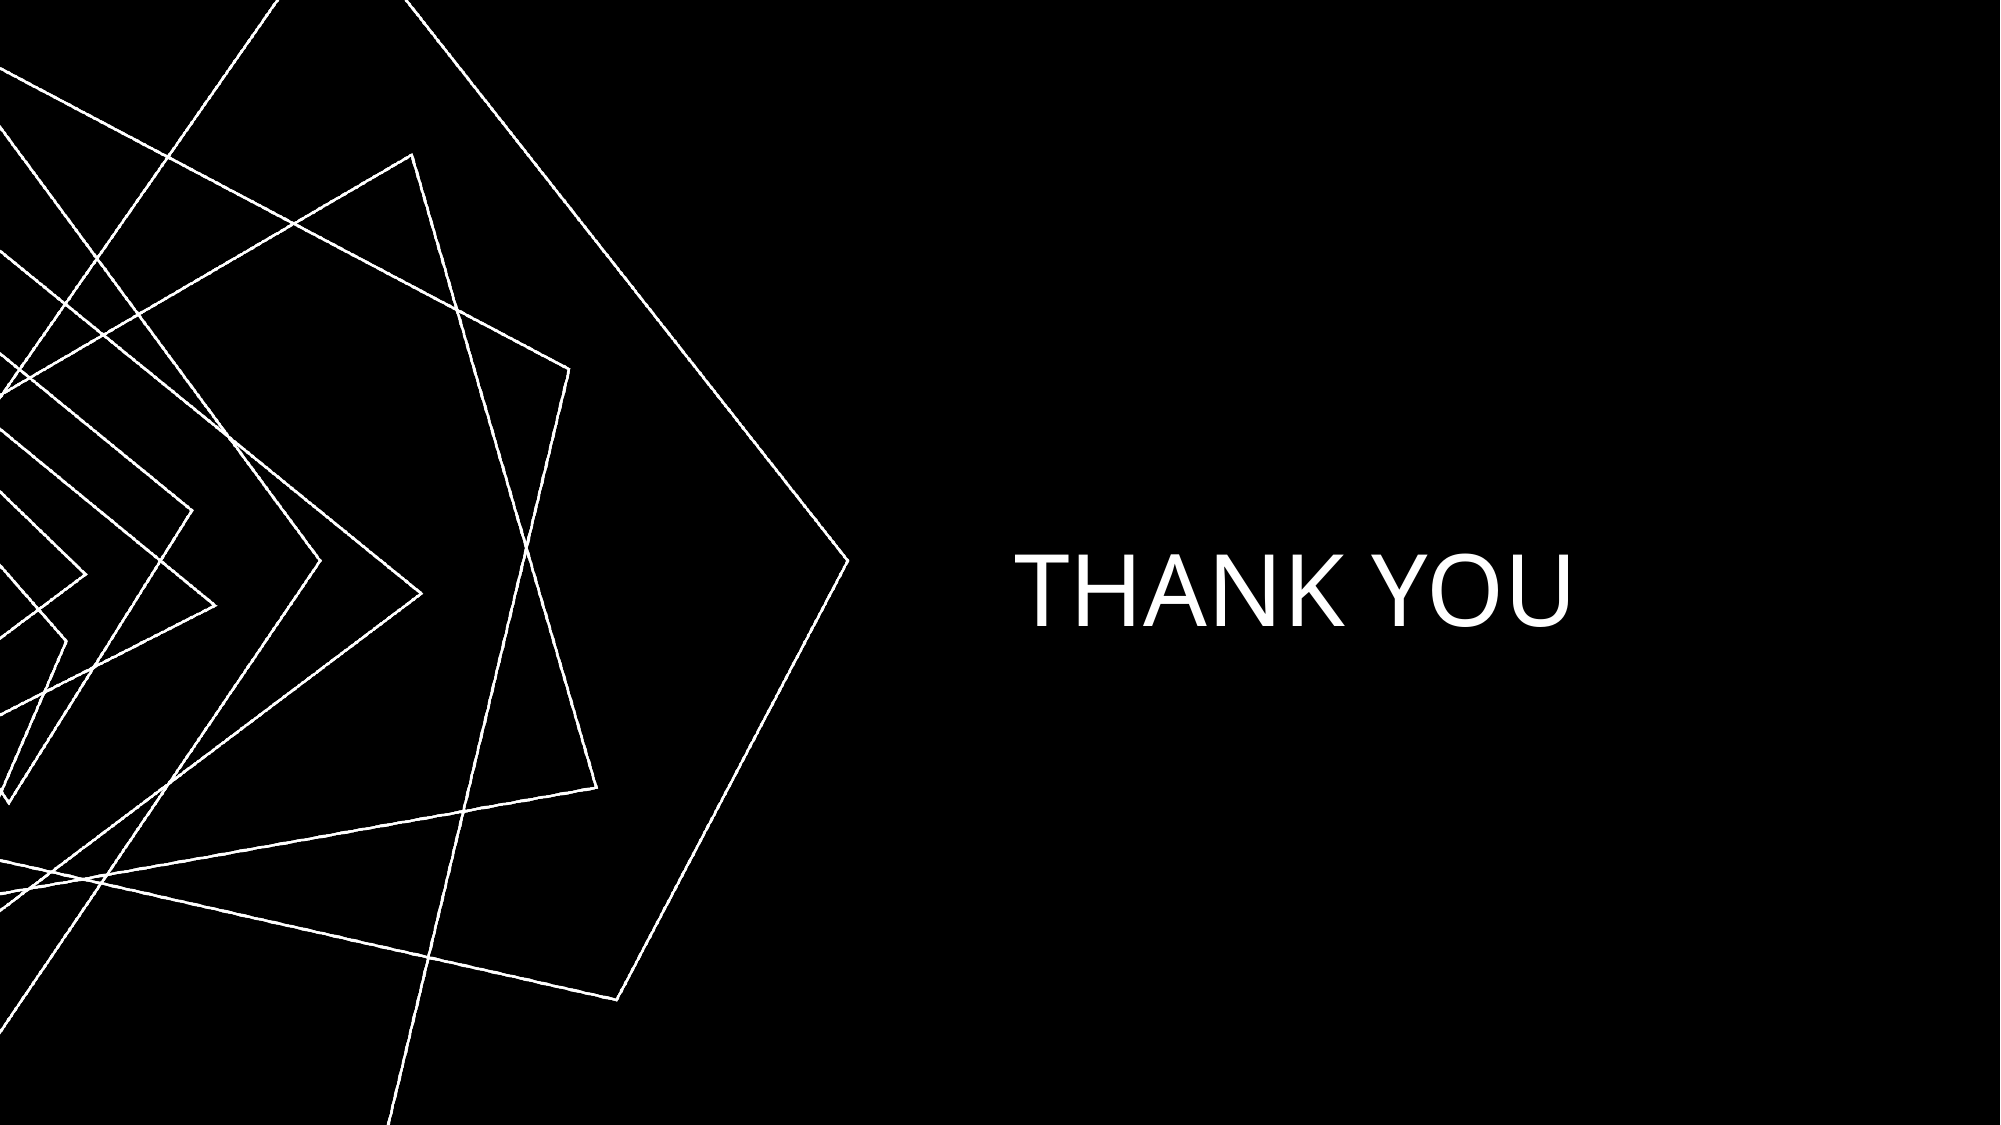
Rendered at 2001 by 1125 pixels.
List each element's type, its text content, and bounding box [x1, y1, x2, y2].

title Thank you [999, 61, 1829, 656]
picture [0, 0, 850, 1125]
